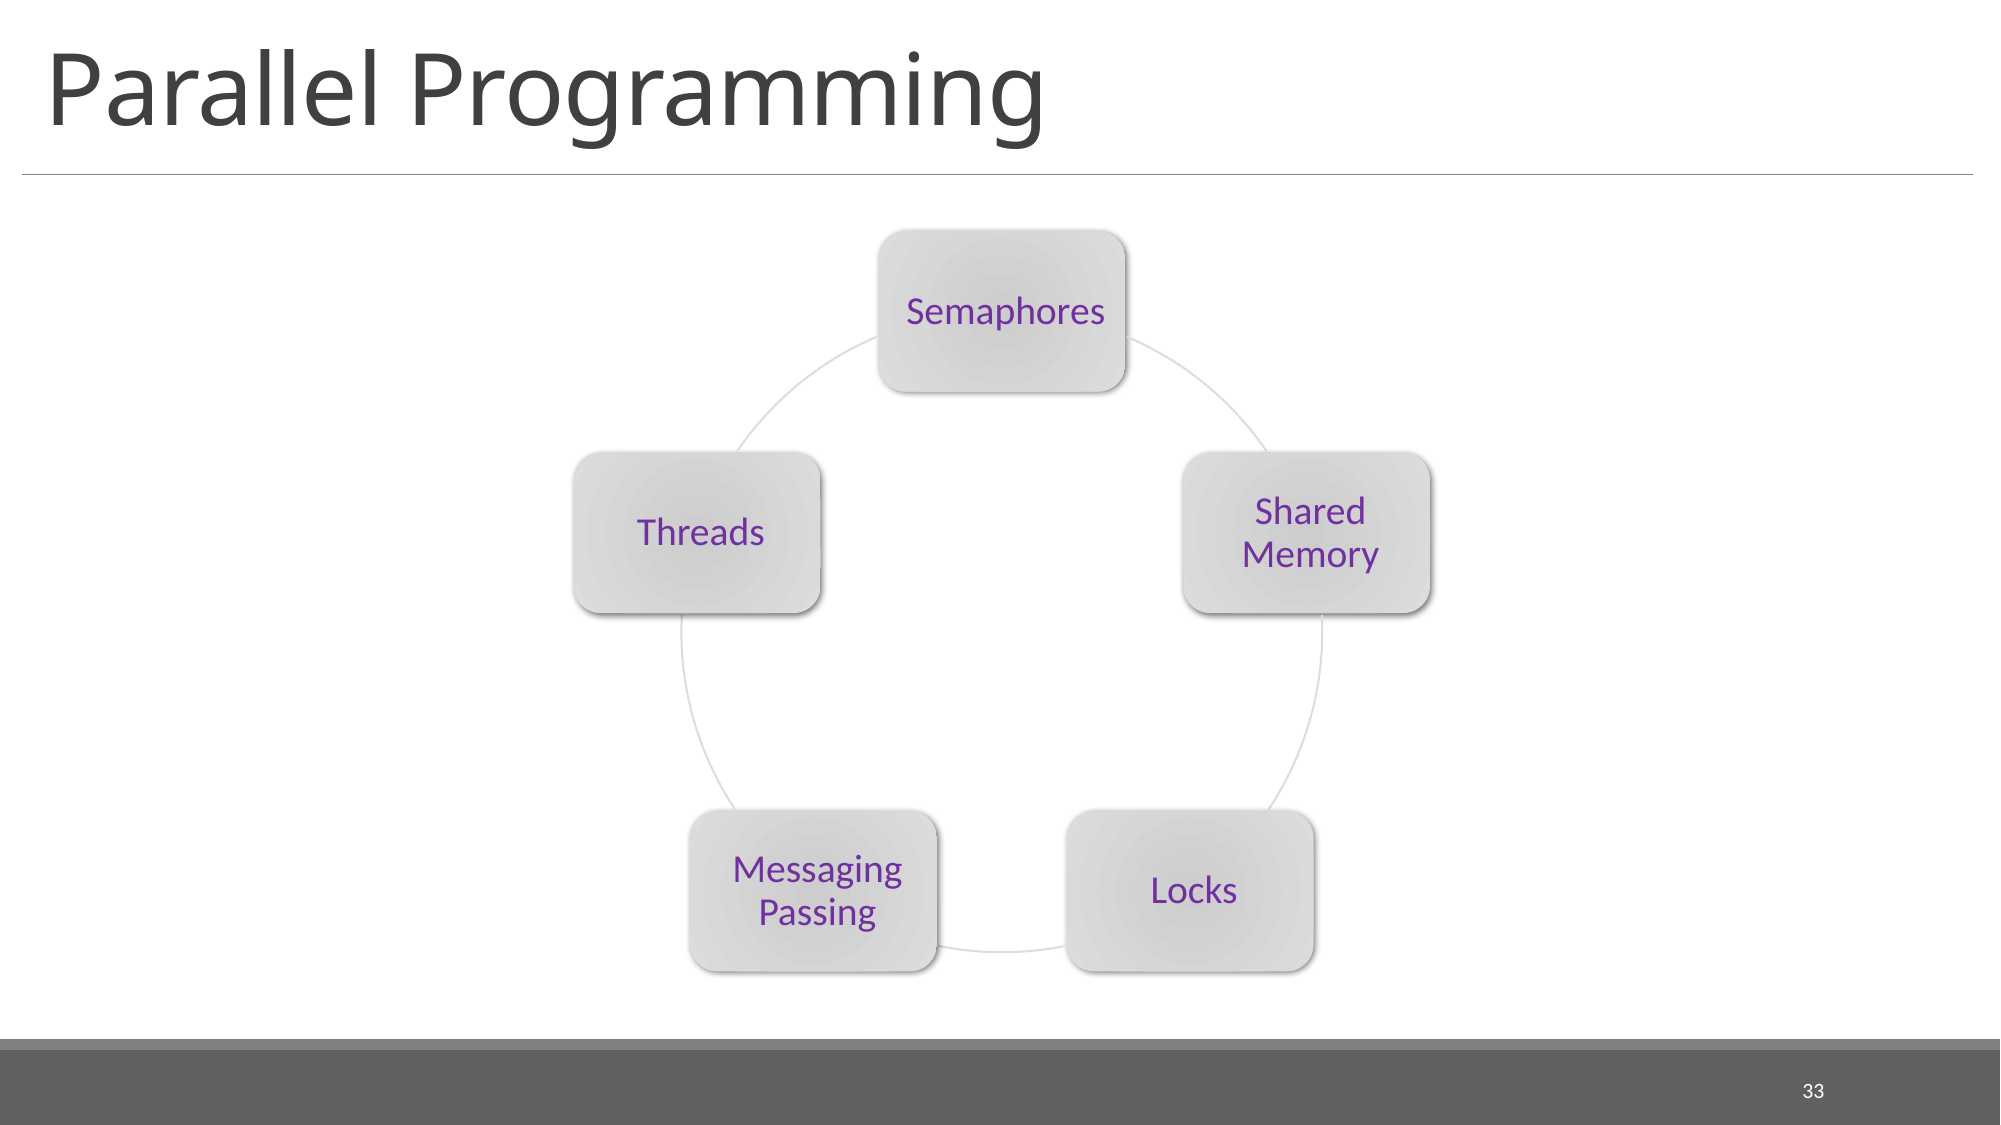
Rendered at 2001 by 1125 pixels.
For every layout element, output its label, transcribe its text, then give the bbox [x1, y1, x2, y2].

slide_number 33 [1624, 1059, 1840, 1120]
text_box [379, 230, 1625, 983]
title Parallel Programming [29, 22, 1969, 154]
